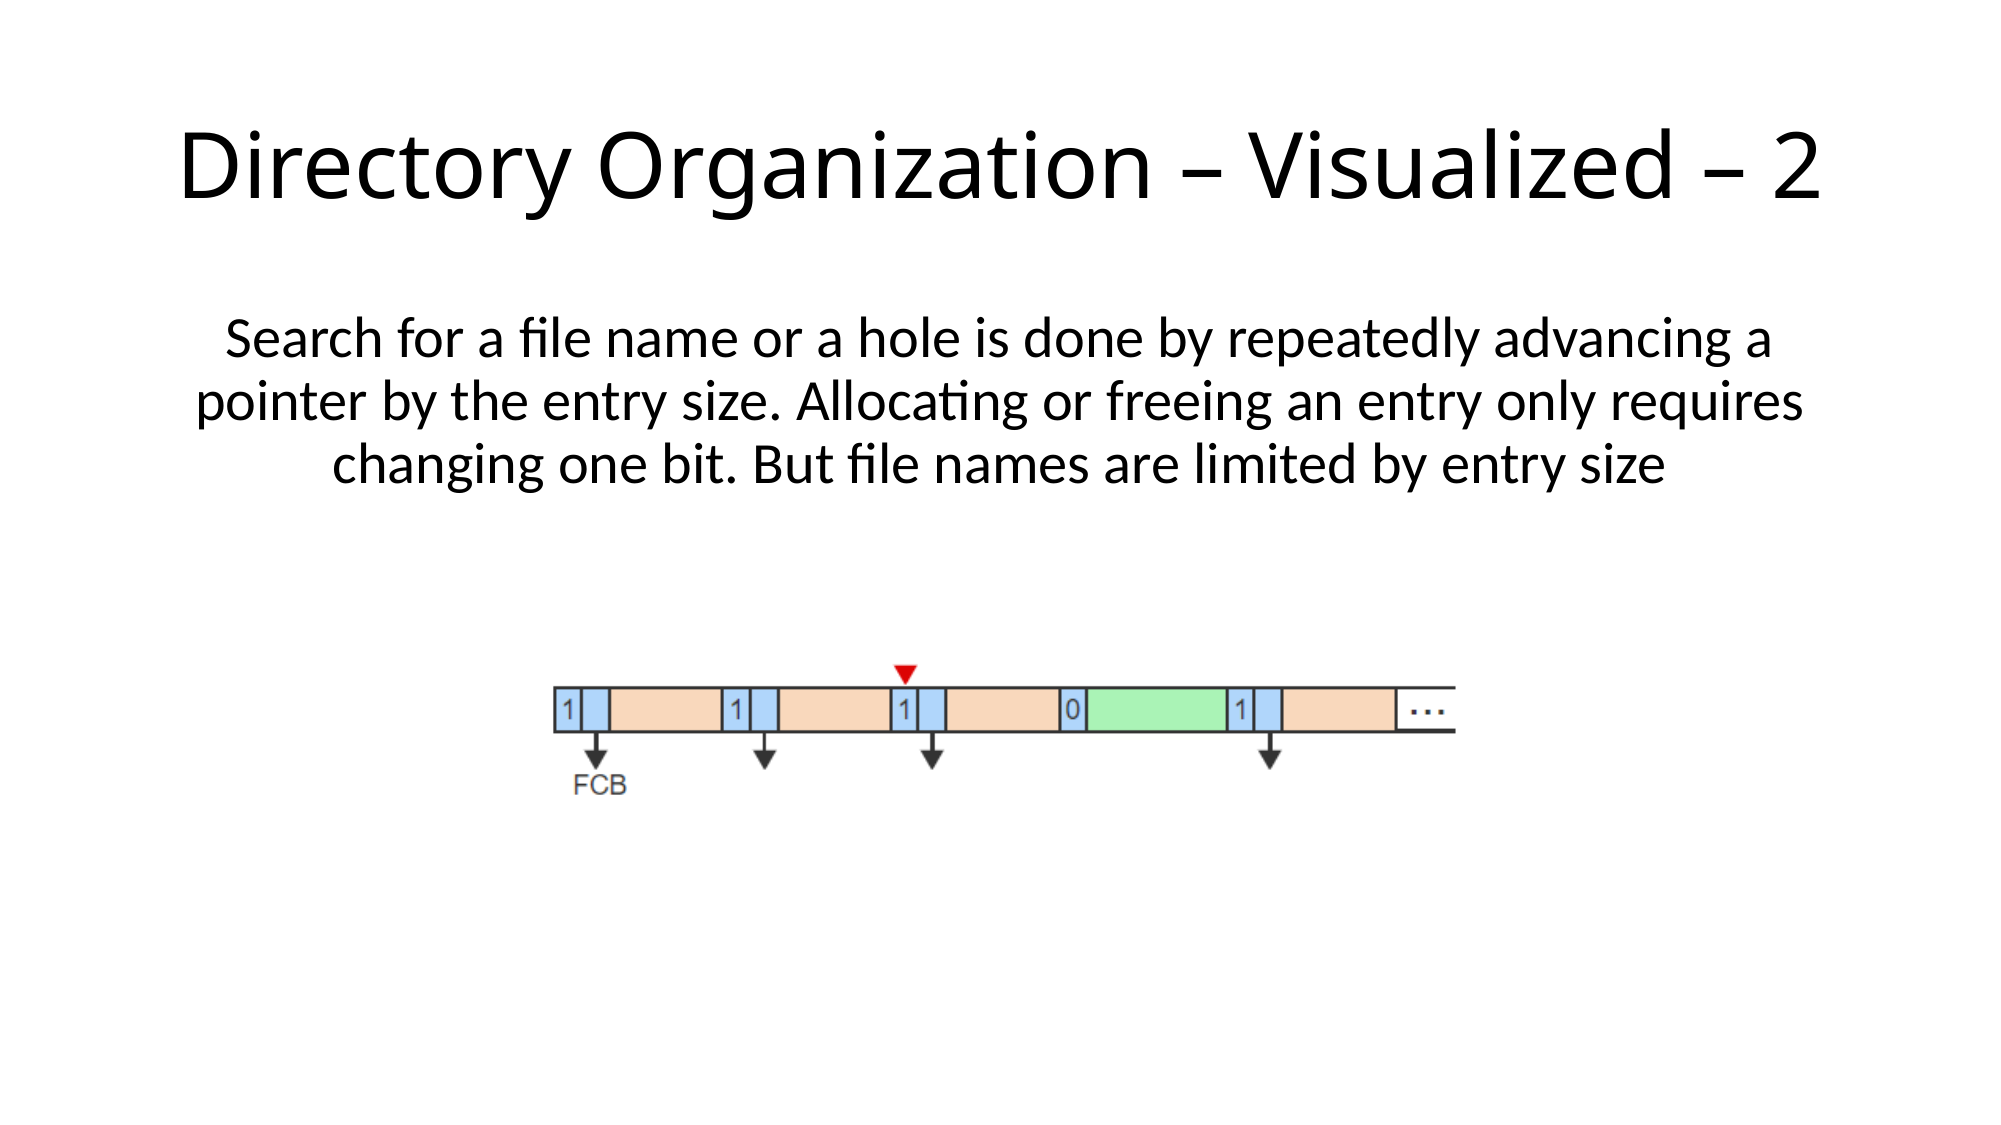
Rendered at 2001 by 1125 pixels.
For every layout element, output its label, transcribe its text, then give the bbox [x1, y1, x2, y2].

picture [491, 633, 1509, 828]
title Directory Organization – Visualized – 2 [137, 59, 1863, 278]
list Search for a file name or a hole is done by repeatedly advancing a pointer by the entry size. Allocating or freeing an entry only requires changing one bit. But file names are limited by entry size [137, 299, 1863, 517]
